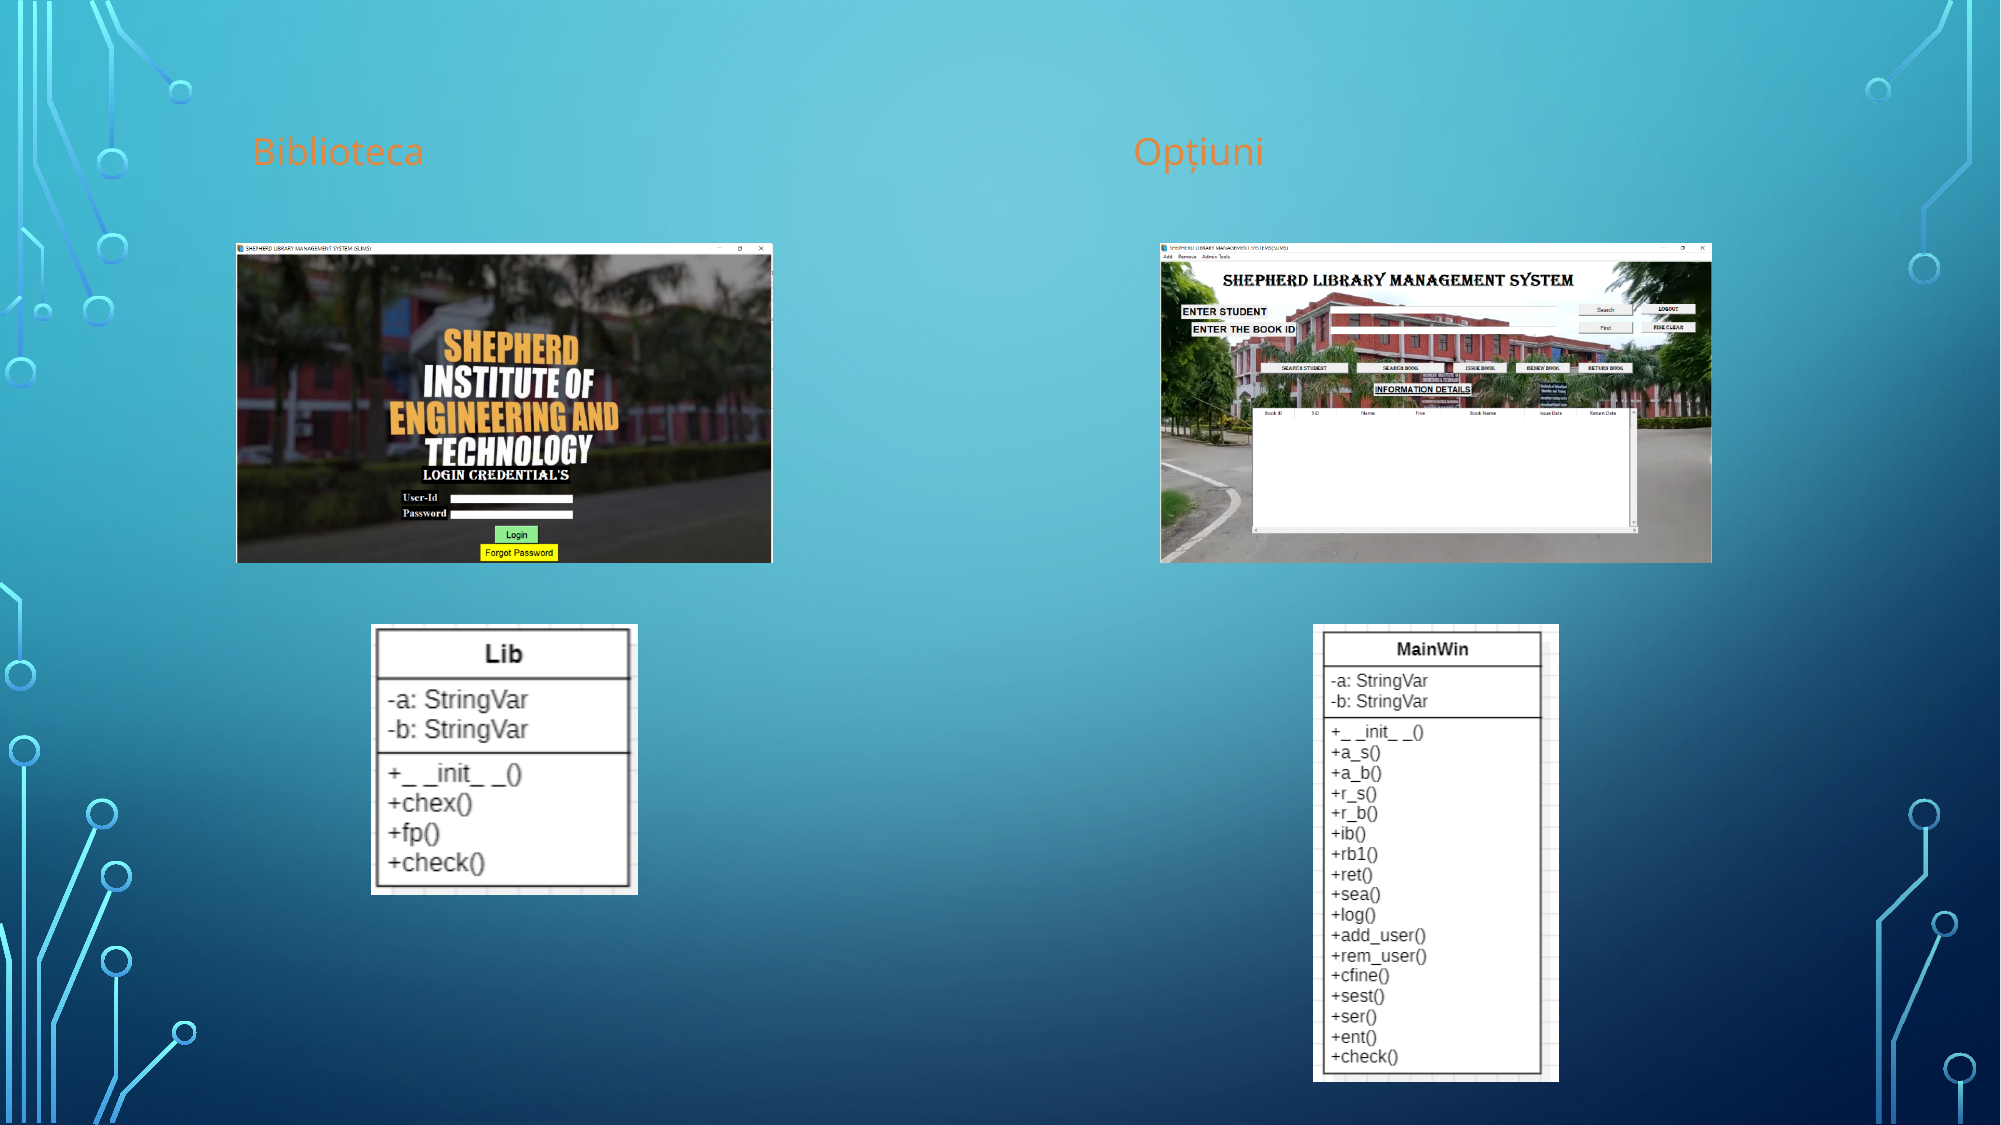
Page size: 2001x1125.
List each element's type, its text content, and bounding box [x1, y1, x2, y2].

text_box Biblioteca [236, 121, 856, 181]
picture [371, 623, 638, 895]
picture [1160, 243, 1712, 563]
text_box Opțiuni [1118, 121, 1556, 181]
picture [236, 243, 773, 563]
picture [1313, 623, 1560, 1082]
